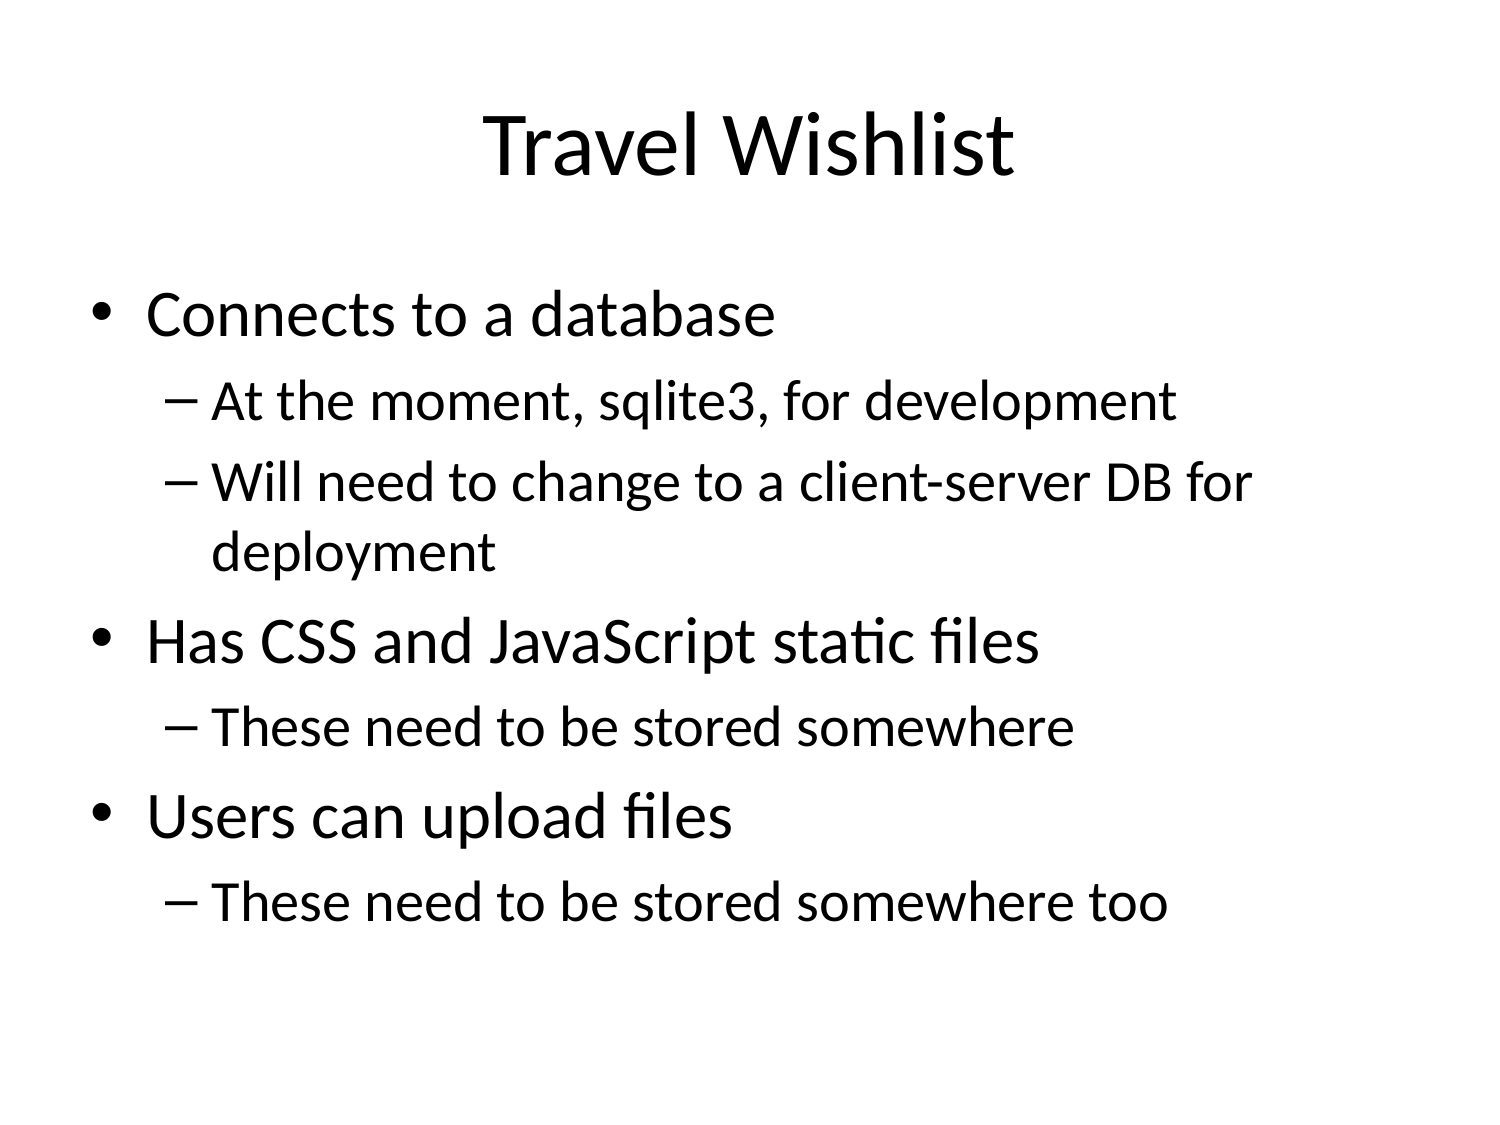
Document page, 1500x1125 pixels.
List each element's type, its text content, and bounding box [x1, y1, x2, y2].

title Travel Wishlist [75, 45, 1425, 233]
list Connects to a database At the moment, sqlite3, for development Will need to change to a client-server DB for deployment Has CSS and JavaScript static files These need to be stored somewhere Users can upload files These need to be stored somewhere too [75, 262, 1425, 1005]
